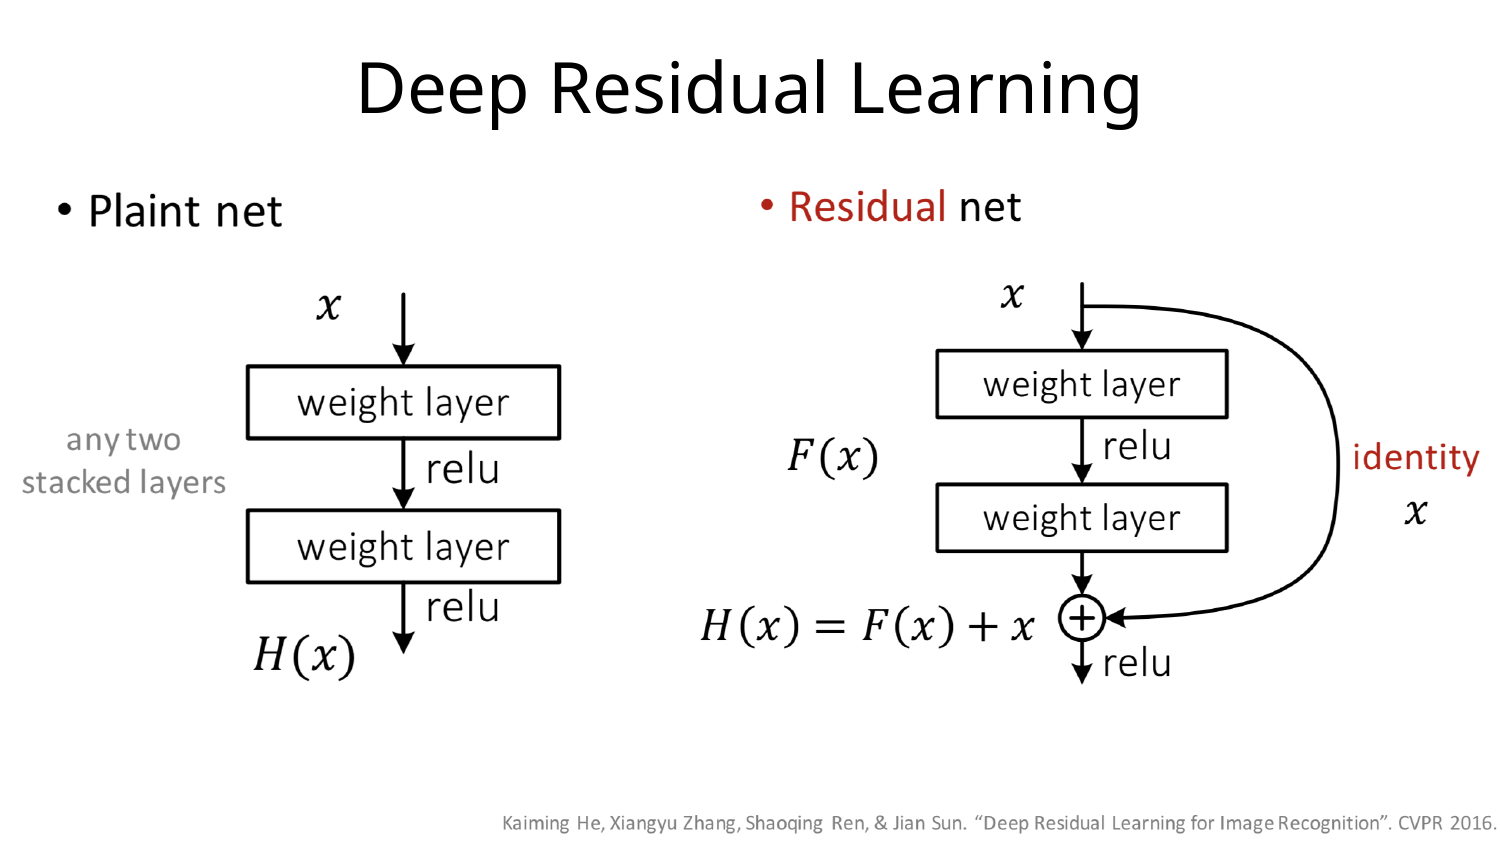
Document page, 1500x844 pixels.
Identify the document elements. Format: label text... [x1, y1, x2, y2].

title Deep Residual Learning [70, 6, 1430, 165]
picture [0, 164, 1488, 762]
picture [487, 802, 1500, 839]
